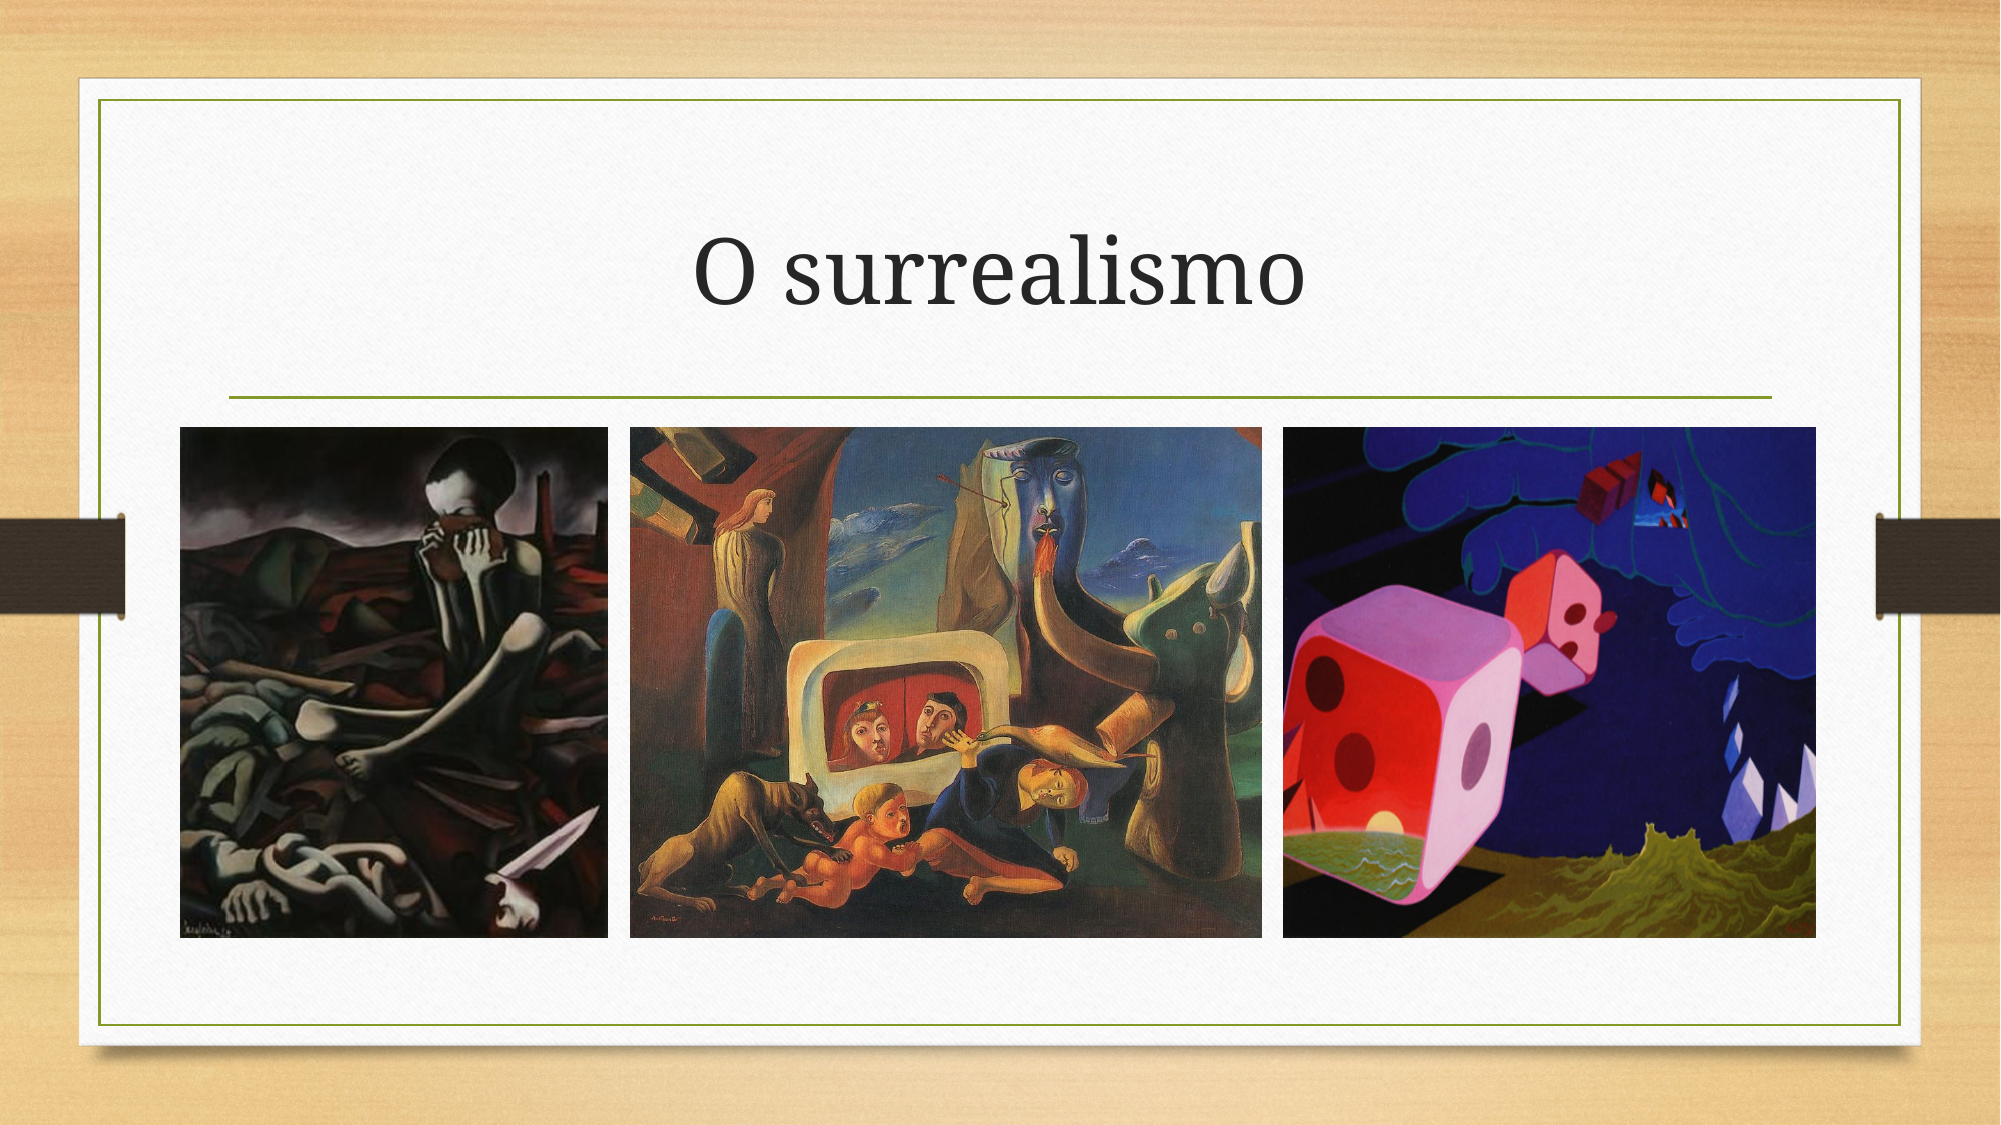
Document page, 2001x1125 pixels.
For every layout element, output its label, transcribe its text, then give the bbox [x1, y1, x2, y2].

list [629, 427, 1262, 938]
title O surrealismo [212, 161, 1788, 375]
picture [0, 0, 2001, 1125]
